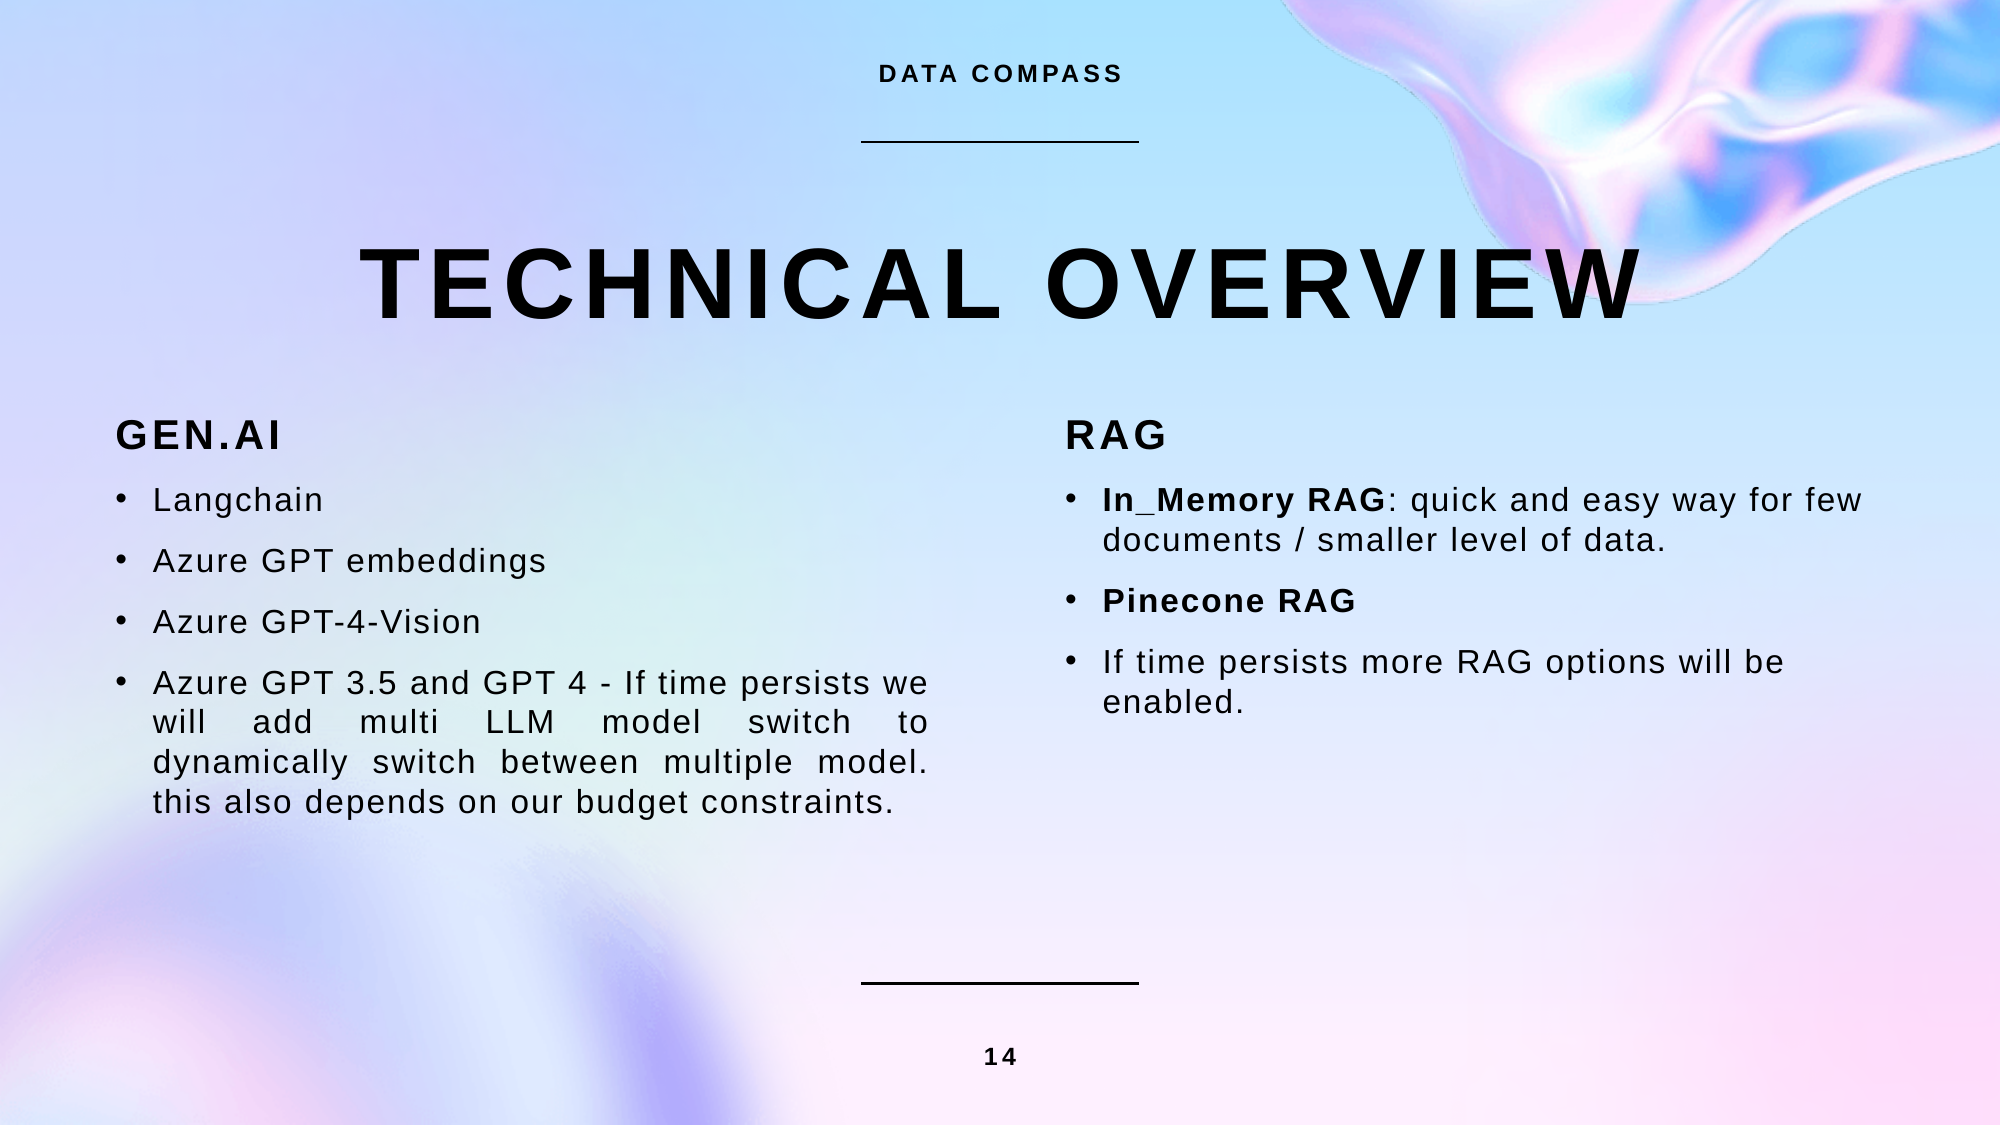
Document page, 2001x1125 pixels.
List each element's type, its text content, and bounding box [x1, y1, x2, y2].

list RAG [1050, 399, 1901, 460]
slide_number 14 [662, 985, 1338, 1125]
list GEN.Ai [100, 399, 947, 460]
footer DATA COMPASS [662, 1, 1338, 143]
title Technical overview [100, 142, 1901, 401]
picture [0, 0, 2000, 1125]
list Langchain Azure GPT embeddings Azure GPT-4-Vision Azure GPT 3.5 and GPT 4 - If time persists we will add multi LLM model switch to dynamically switch between multiple model. this also depends on our budget constraints. [100, 471, 947, 1004]
list In_Memory RAG: quick and easy way for few documents / smaller level of data. Pinecone RAG If time persists more RAG options will be enabled. [1050, 471, 1901, 1004]
